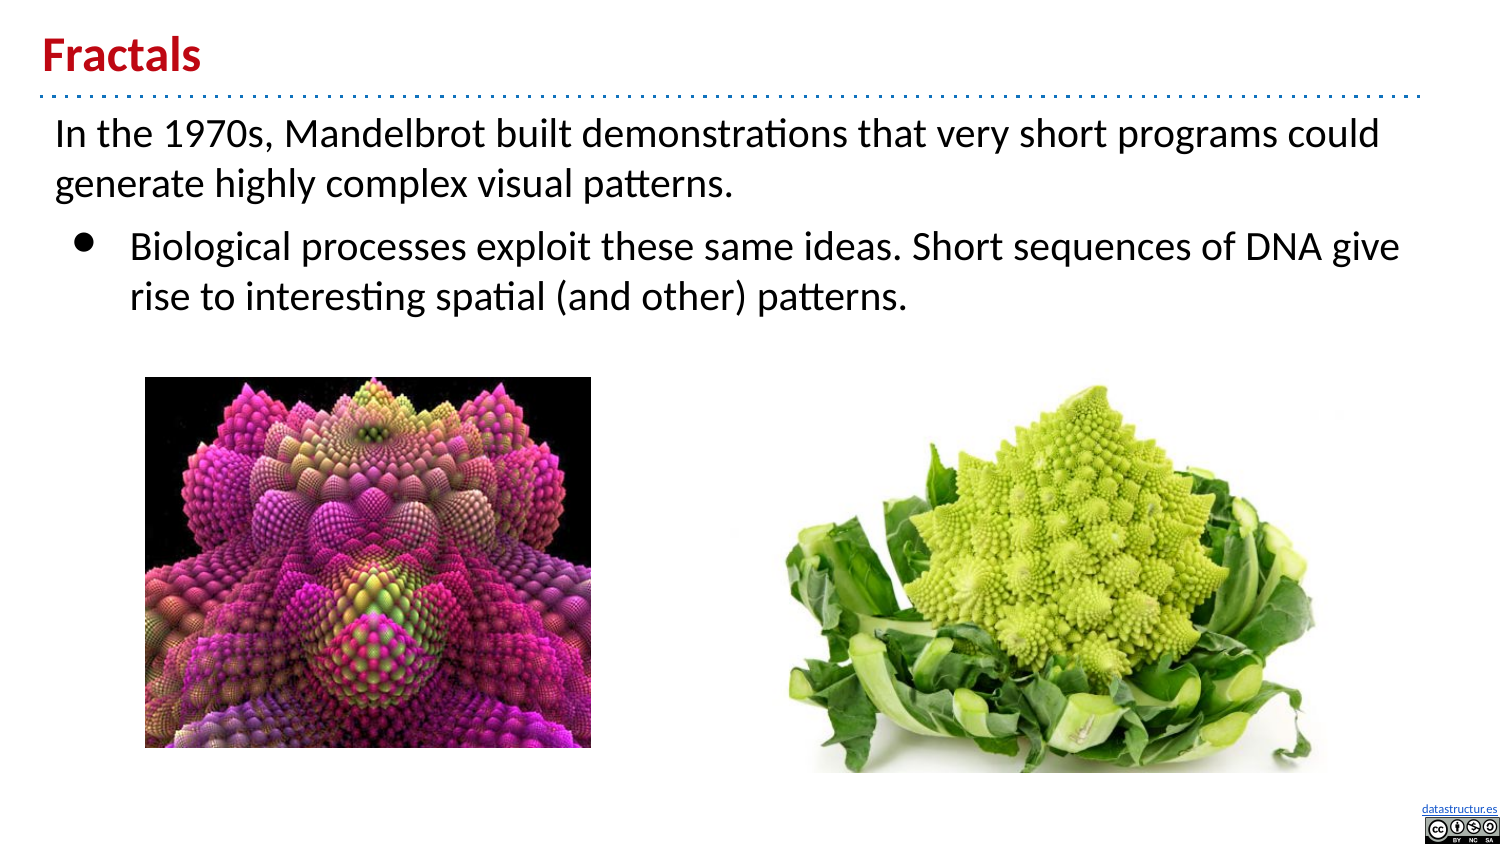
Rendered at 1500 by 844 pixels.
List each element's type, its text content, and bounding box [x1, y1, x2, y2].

picture [145, 377, 591, 749]
picture [705, 352, 1407, 773]
list In the 1970s, Mandelbrot built demonstrations that very short programs could generate highly complex visual patterns. Biological processes exploit these same ideas. Short sequences of DNA give rise to interesting spatial (and other) patterns. [39, 91, 1425, 773]
picture [1425, 817, 1500, 844]
title Fractals [27, 15, 1378, 97]
